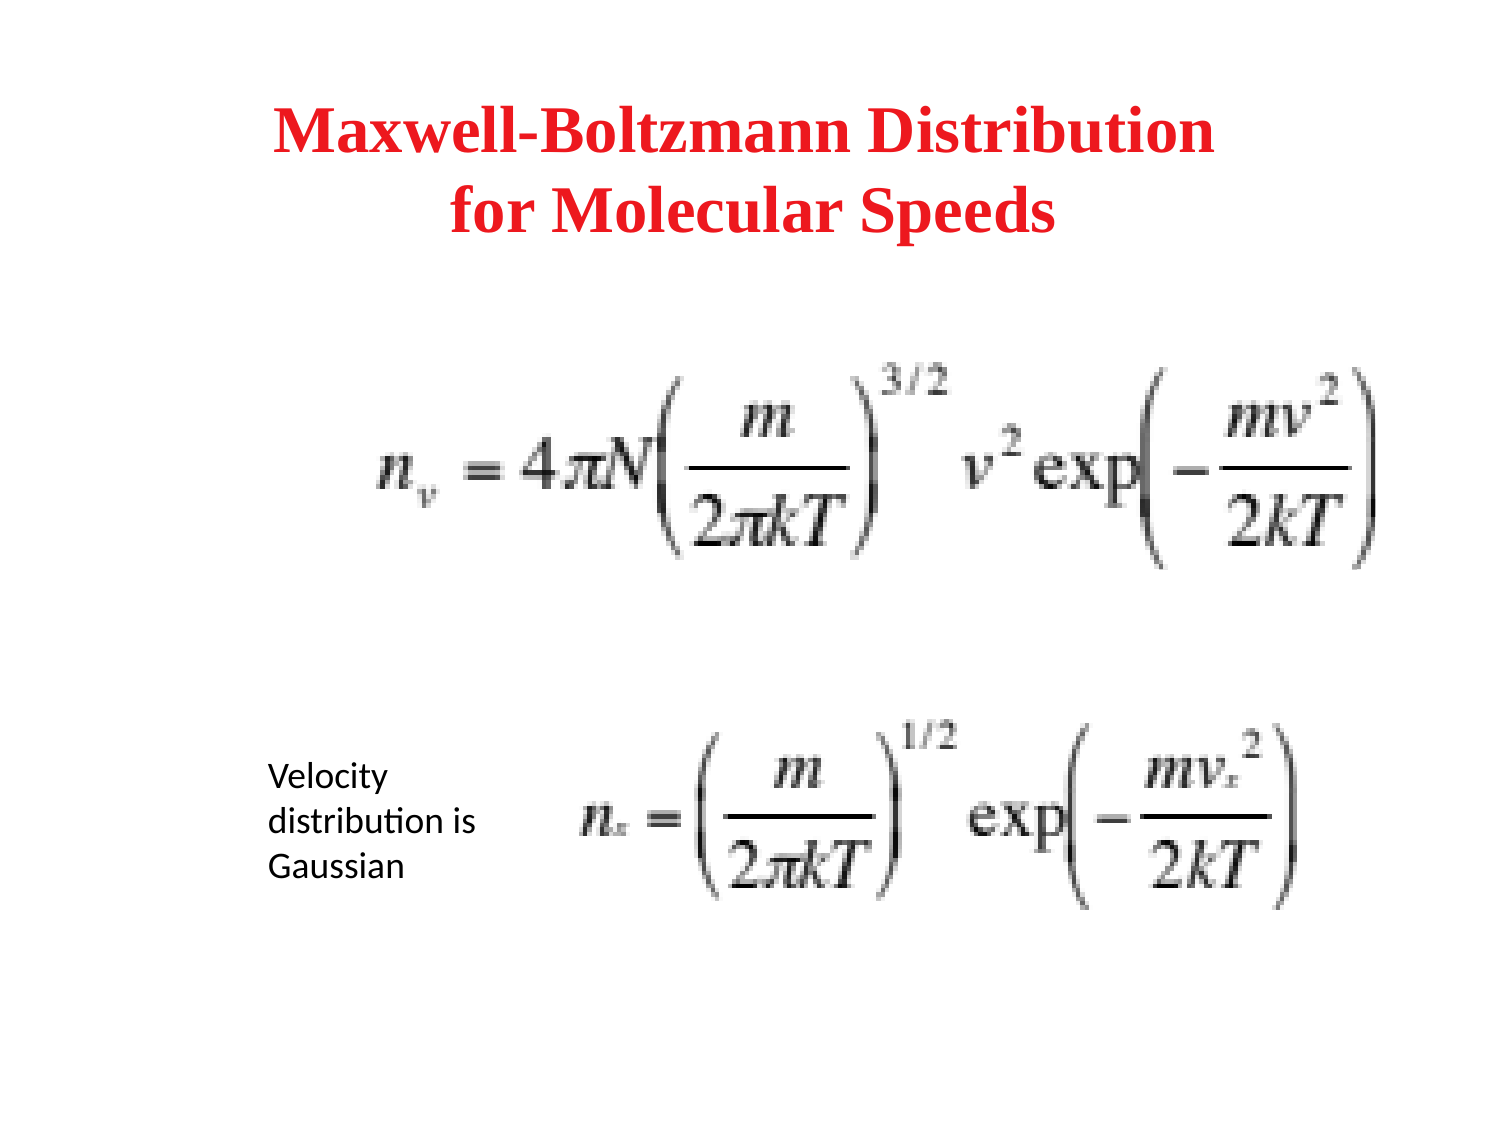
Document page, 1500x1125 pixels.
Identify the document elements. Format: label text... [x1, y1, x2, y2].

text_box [367, 357, 1377, 570]
text_box Velocity distribution is Gaussian [253, 743, 565, 894]
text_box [571, 715, 1298, 911]
title Maxwell-Boltzmann Distribution for Molecular Speeds [41, 78, 1467, 257]
